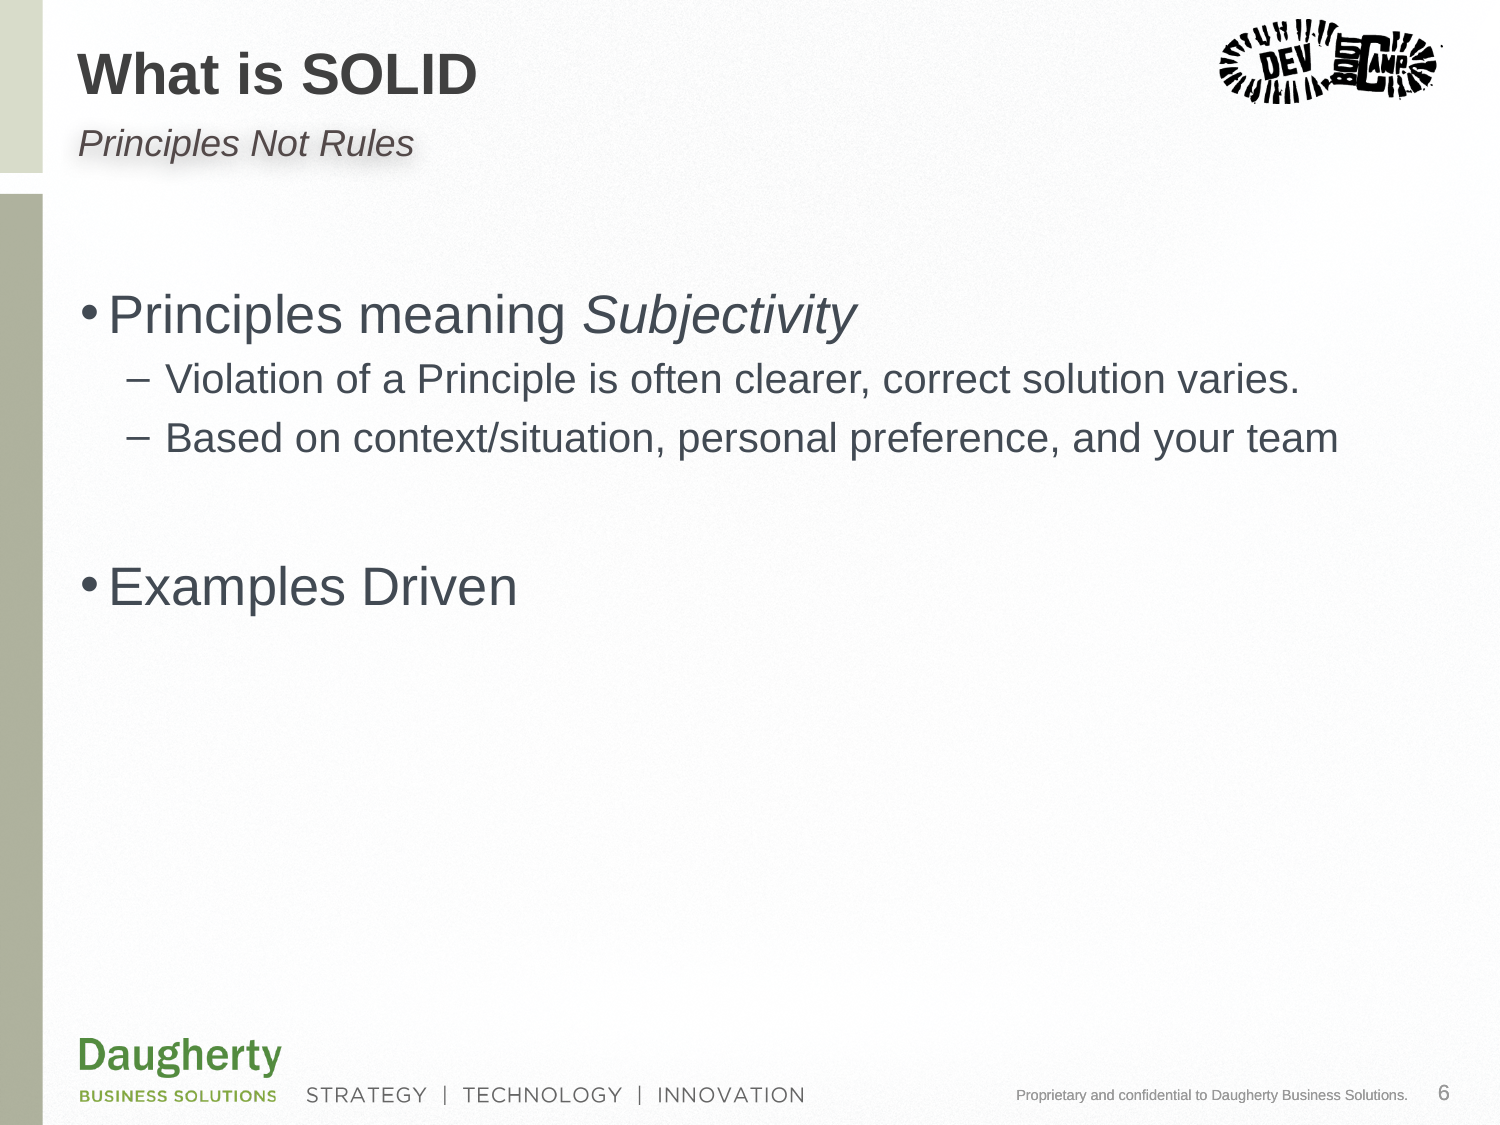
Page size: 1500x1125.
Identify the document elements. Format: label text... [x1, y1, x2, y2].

list Principles Not Rules [62, 110, 1450, 178]
title What is SOLID [62, 14, 1447, 107]
picture [0, 0, 1500, 1125]
slide_number 6 [1423, 1071, 1500, 1123]
footer Proprietary and confidential to Daugherty Business Solutions. [844, 1078, 1424, 1125]
list Principles meaning Subjectivity Violation of a Principle is often clearer, correct solution varies. Based on context/situation, personal preference, and your team Examples Driven [64, 196, 1444, 1049]
